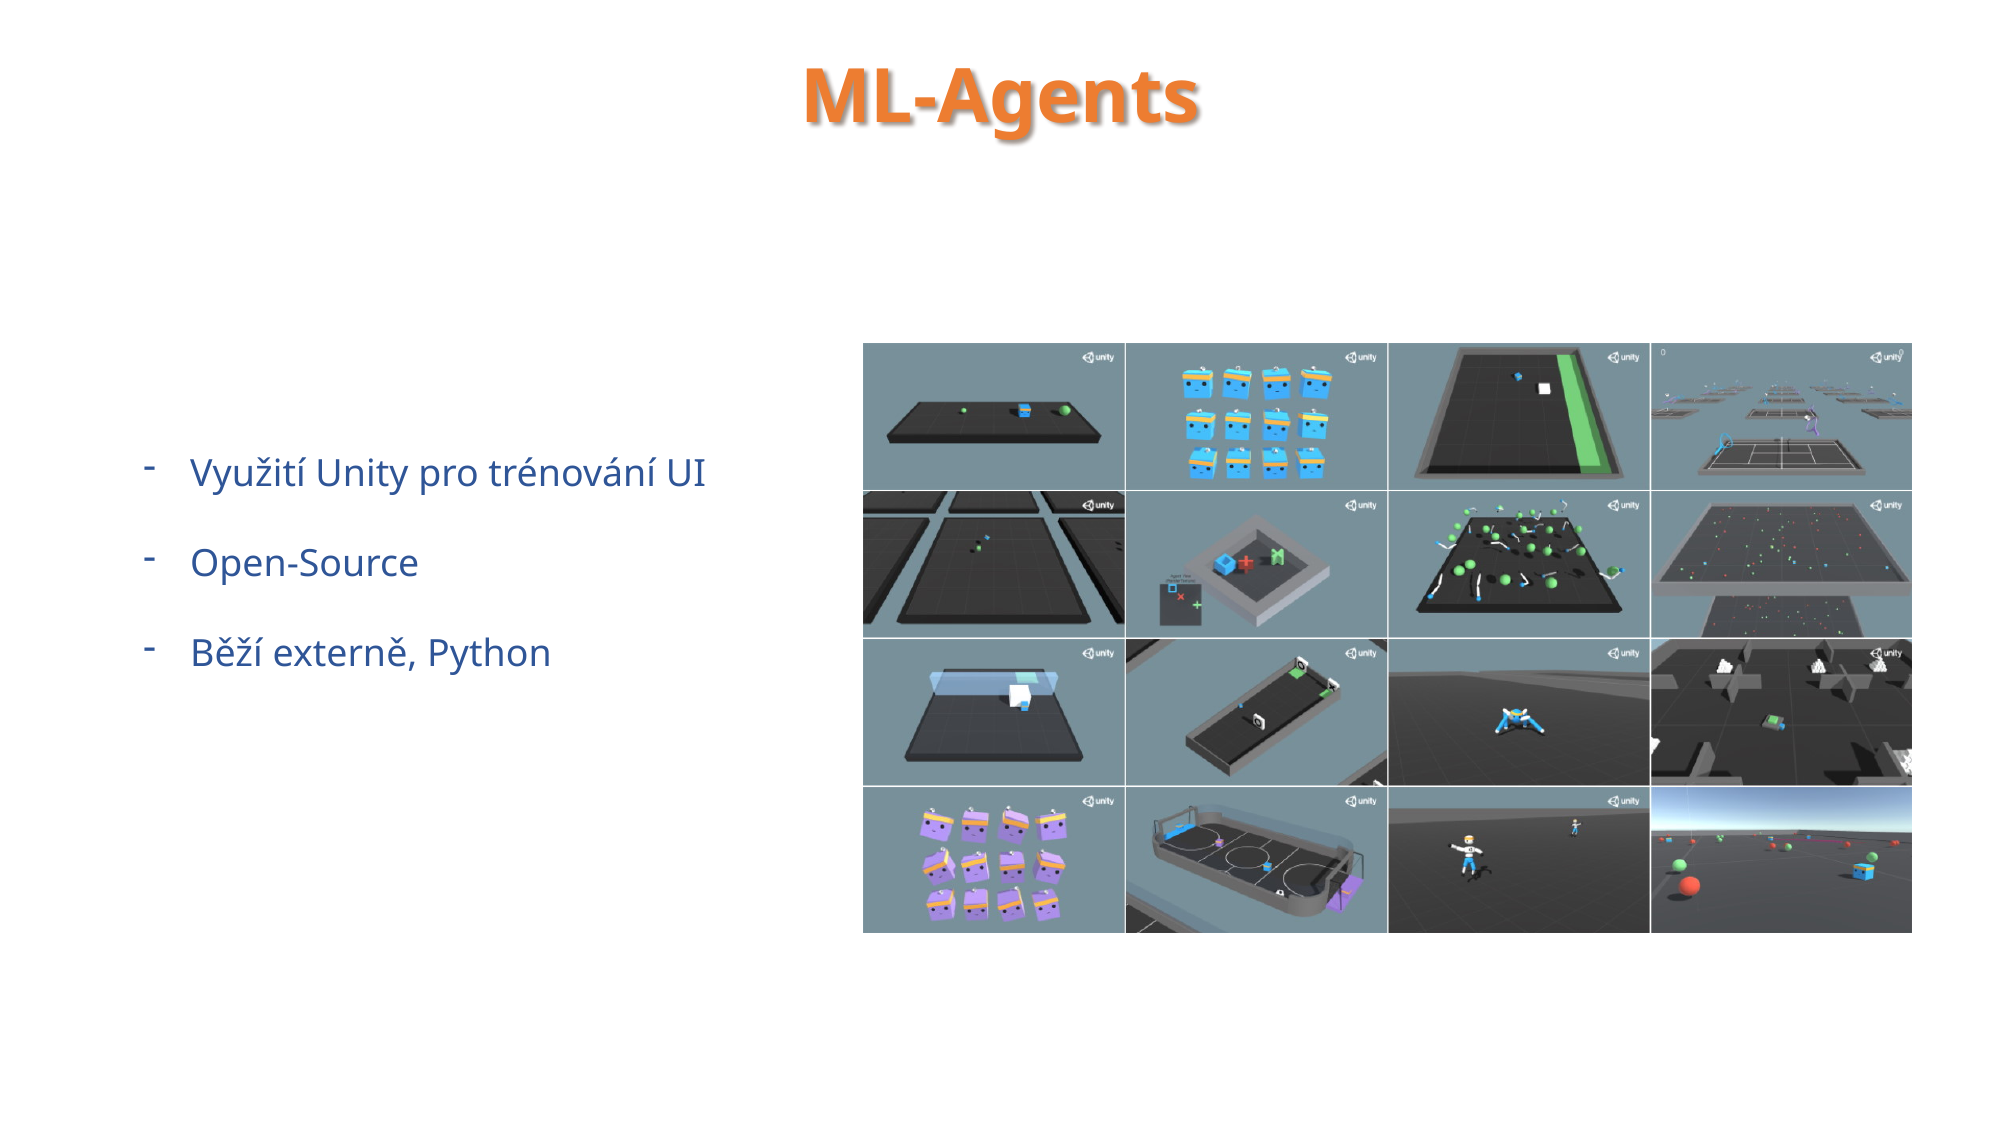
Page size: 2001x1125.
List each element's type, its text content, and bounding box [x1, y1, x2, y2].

picture [862, 343, 1912, 933]
text_box ML-Agents [785, 39, 1215, 145]
text_box Využití Unity pro trénování UI Open-Source Běží externě, Python [128, 441, 722, 681]
